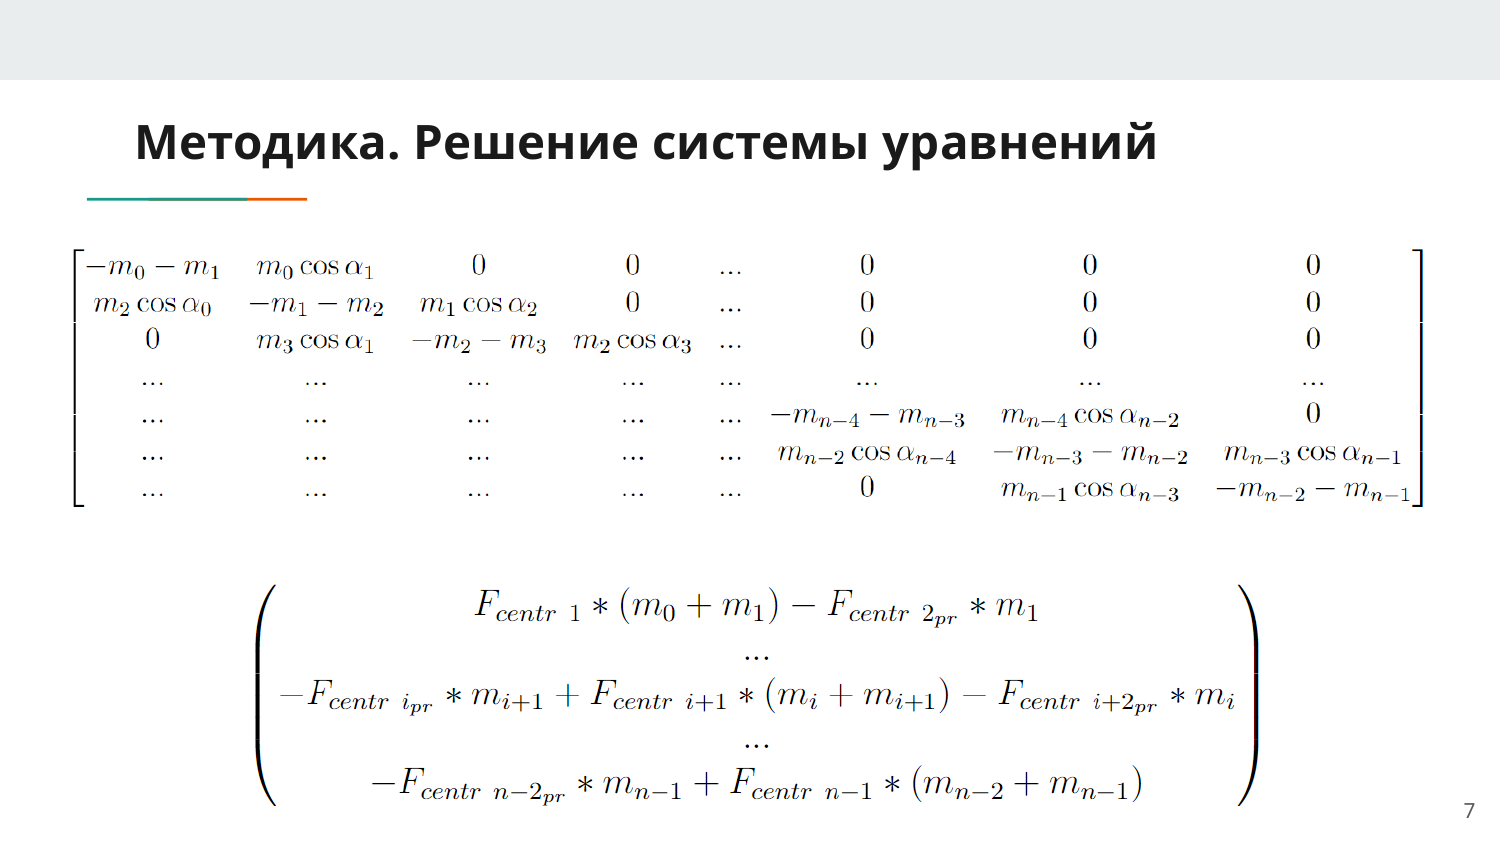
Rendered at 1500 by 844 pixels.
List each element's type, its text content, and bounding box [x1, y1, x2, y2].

picture [229, 569, 1271, 822]
picture [56, 230, 1443, 525]
title Методика. Решение системы уравнений [119, 97, 1381, 186]
slide_number ‹#› [1400, 779, 1491, 844]
